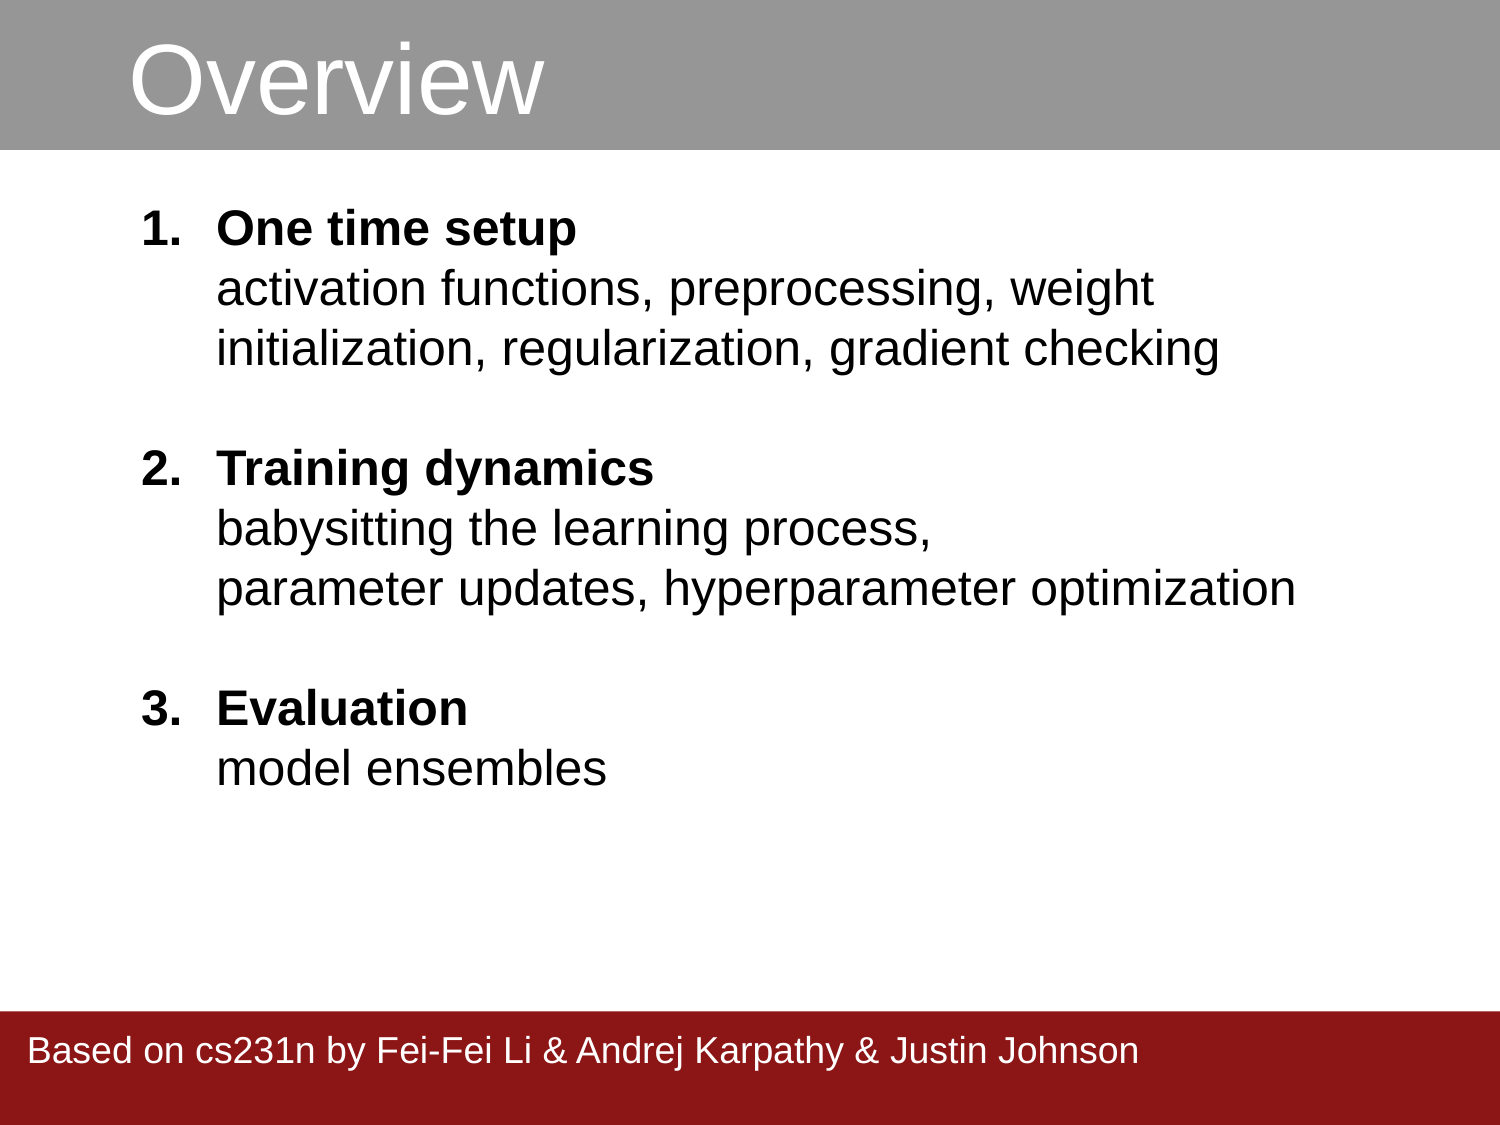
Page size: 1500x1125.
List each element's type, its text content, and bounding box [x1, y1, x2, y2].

text_box Overview One time setup activation functions, preprocessing, weight initialization, regularization, gradient checking Training dynamics babysitting the learning process, parameter updates, hyperparameter optimization Evaluation model ensembles [113, 0, 1364, 929]
